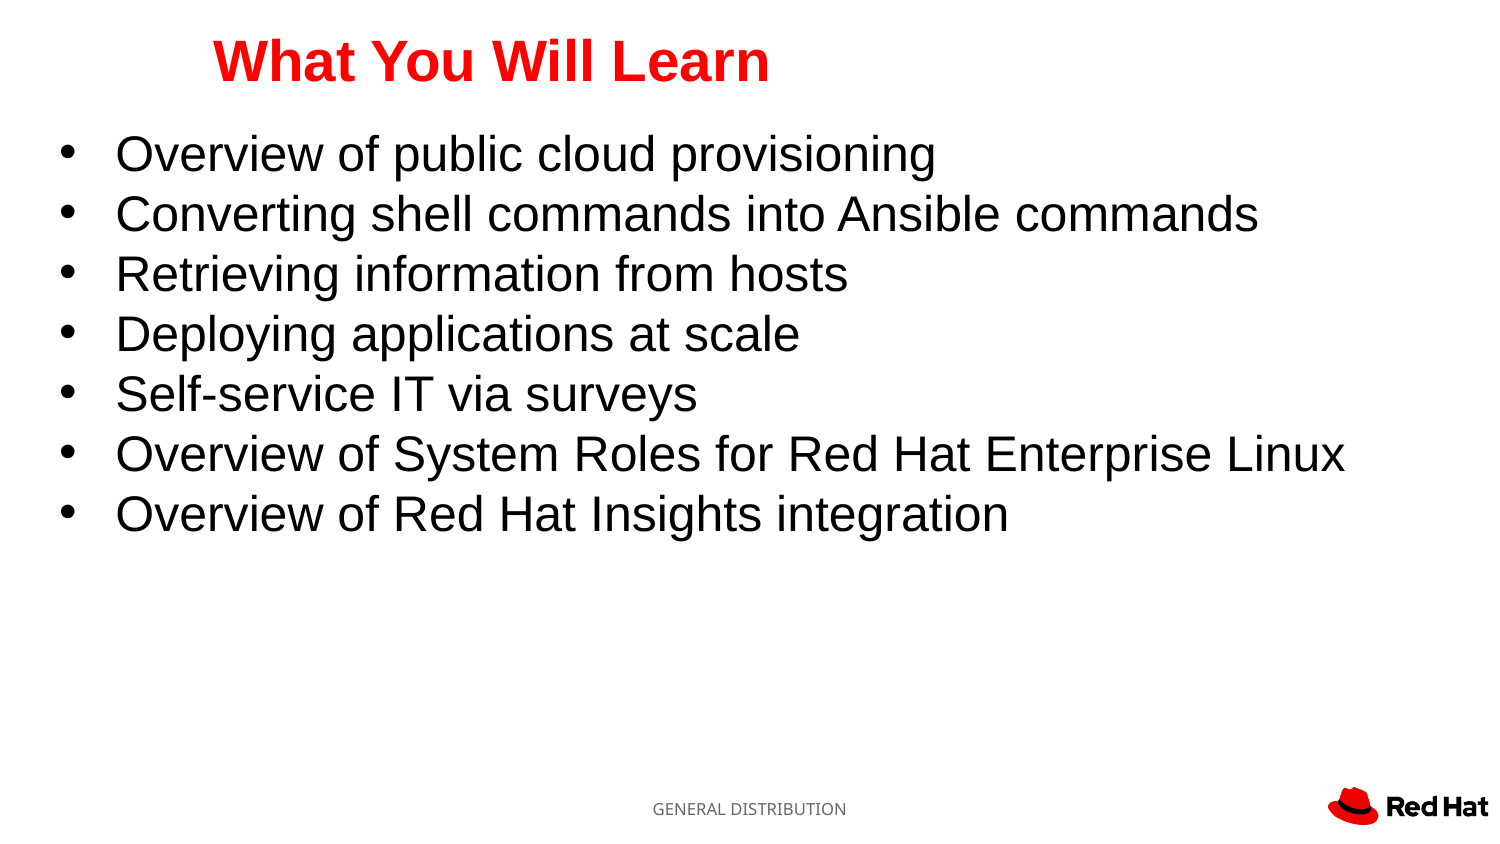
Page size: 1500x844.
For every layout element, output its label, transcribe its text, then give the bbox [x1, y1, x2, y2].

text_box Overview of public cloud provisioning Converting shell commands into Ansible commands Retrieving information from hosts Deploying applications at scale Self-service IT via surveys Overview of System Roles for Red Hat Enterprise Linux Overview of Red Hat Insights integration [44, 105, 1470, 581]
text_box What You Will Learn [198, 4, 1268, 105]
picture [1328, 787, 1489, 825]
